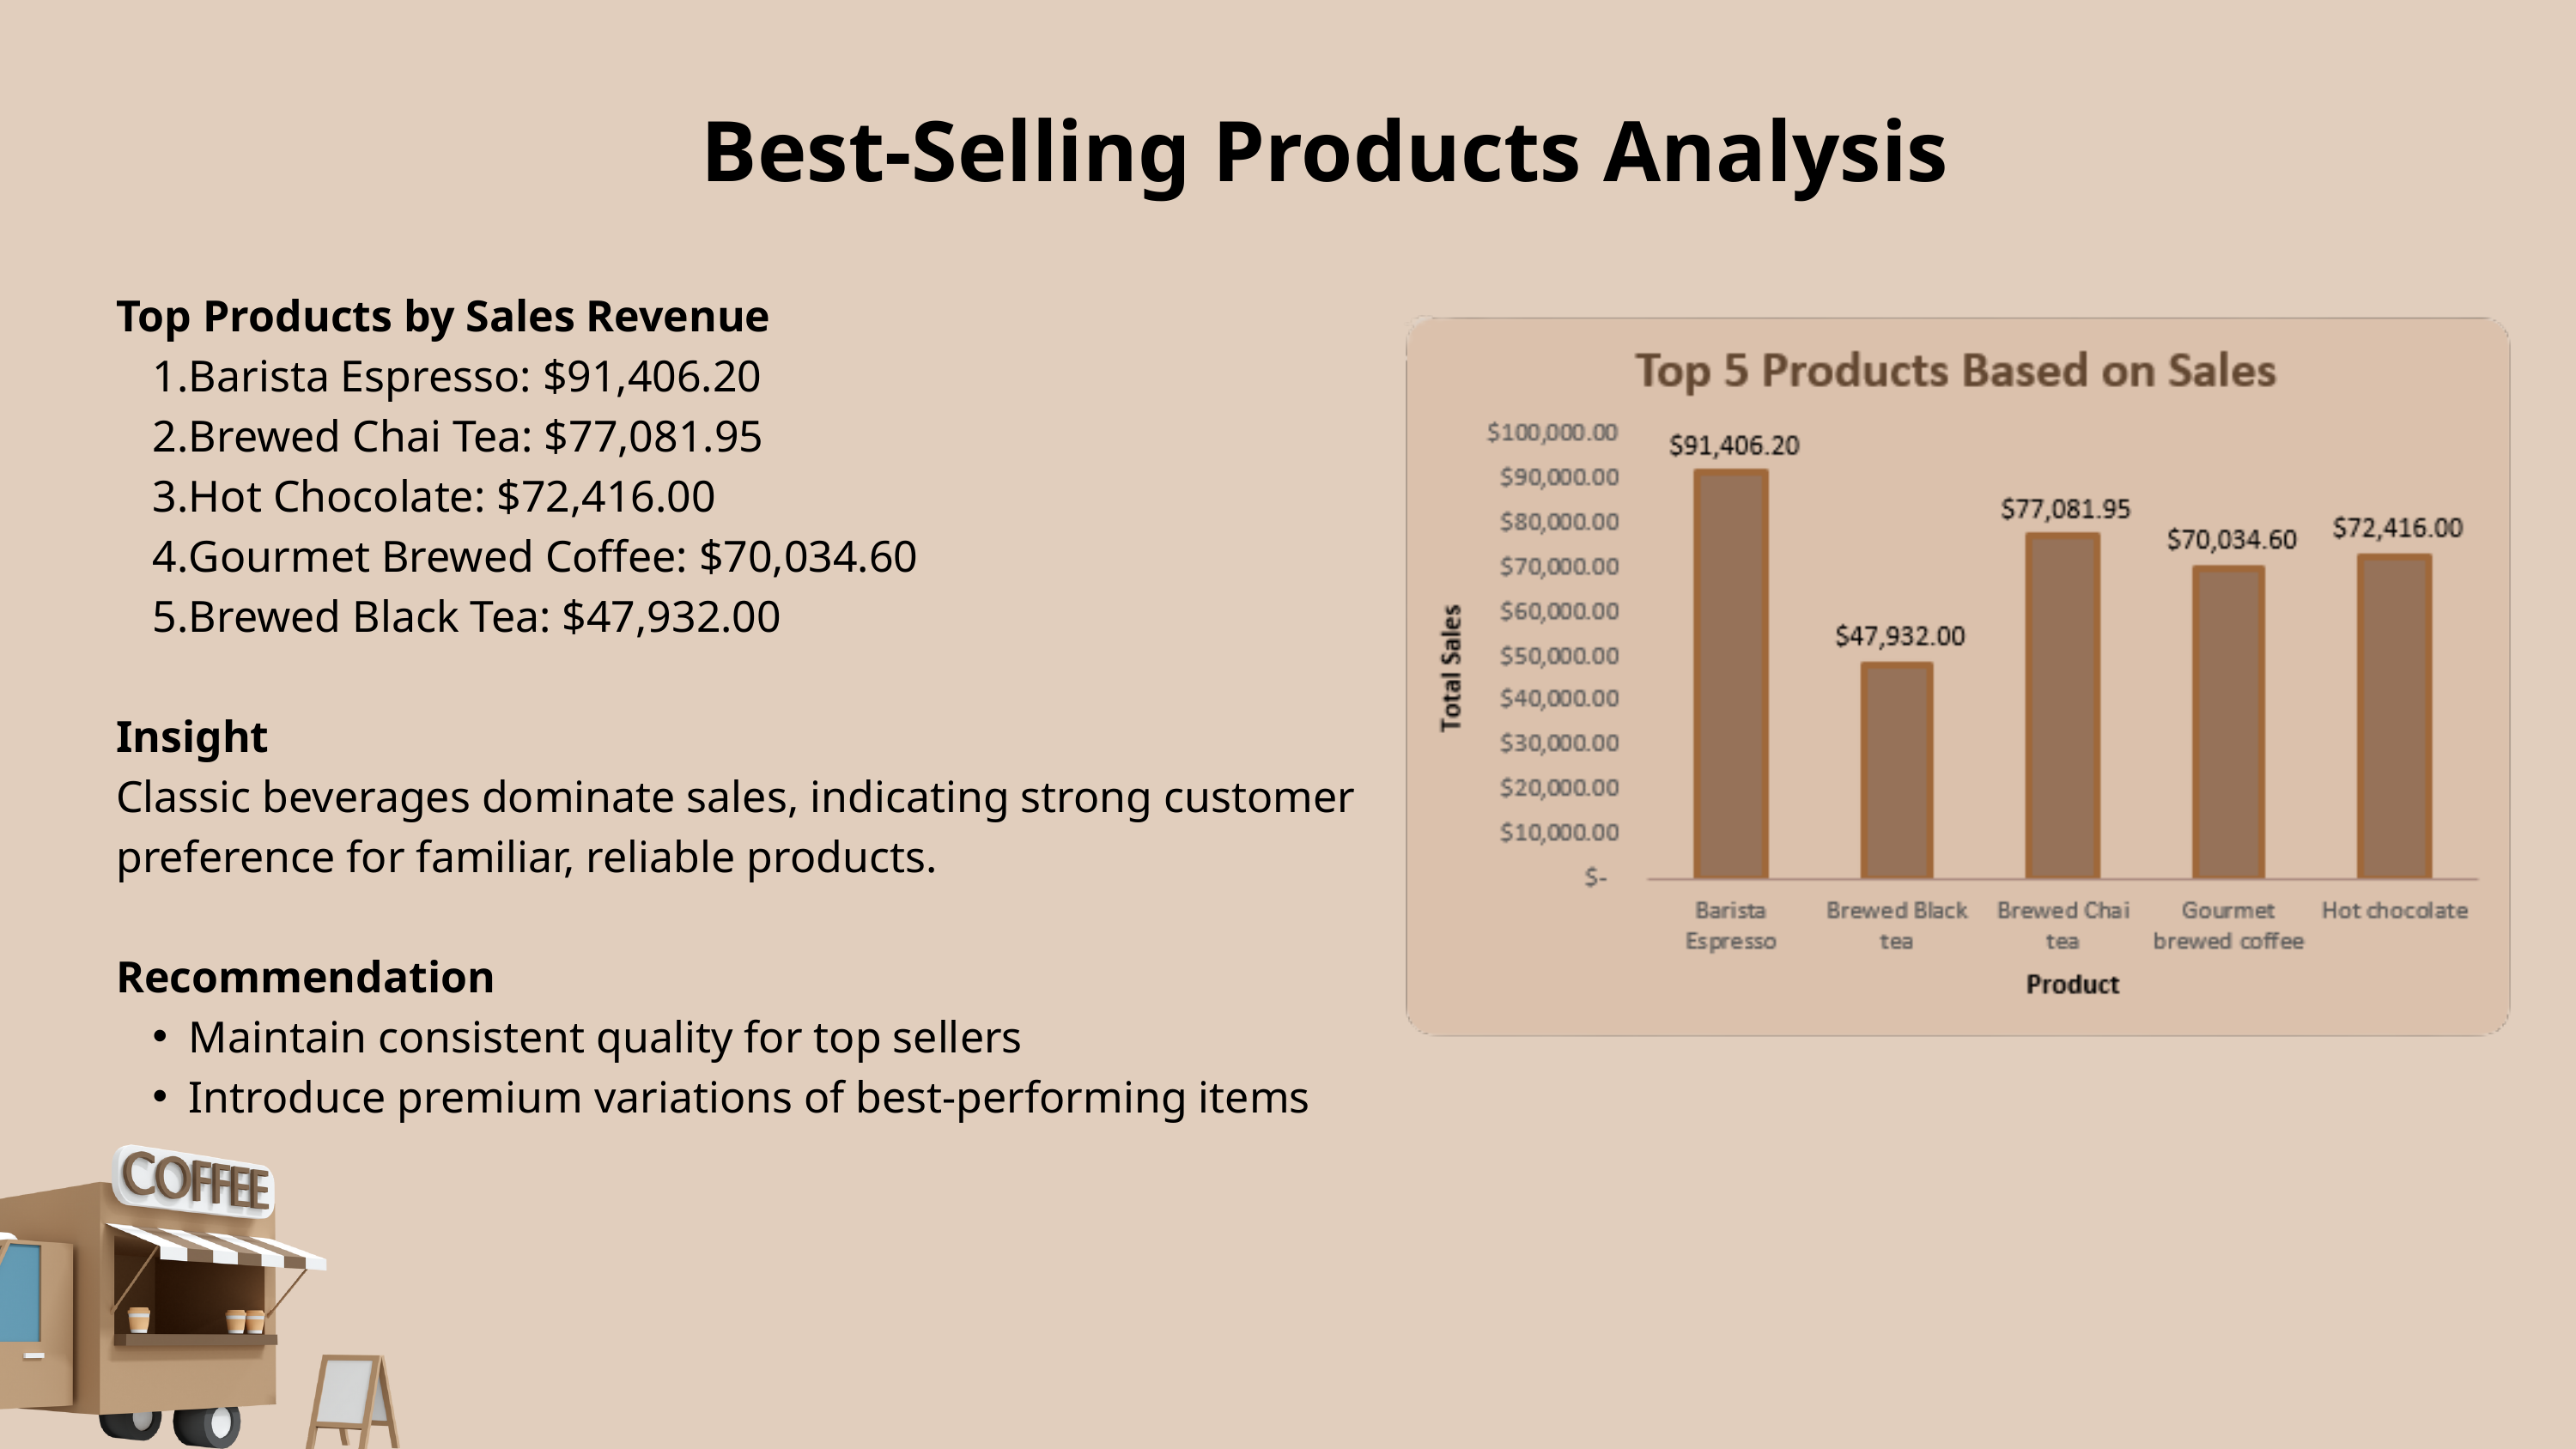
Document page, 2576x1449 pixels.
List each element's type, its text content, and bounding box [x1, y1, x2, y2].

text_box Best-Selling Products Analysis [697, 81, 1954, 199]
text_box [0, 1144, 400, 1449]
text_box Top Products by Sales Revenue Barista Espresso: $91,406.20 Brewed Chai Tea: $77,081.95 Hot Chocolate: $72,416.00 Gourmet Brewed Coffee: $70,034.60 Brewed Black Tea: $47,932.00 Insight Classic beverages dominate sales, indicating strong customer preference for familiar, reliable products. Recommendation Maintain consistent quality for top sellers Introduce premium variations of best-performing items [116, 280, 1389, 1182]
text_box [1389, 305, 2520, 1051]
